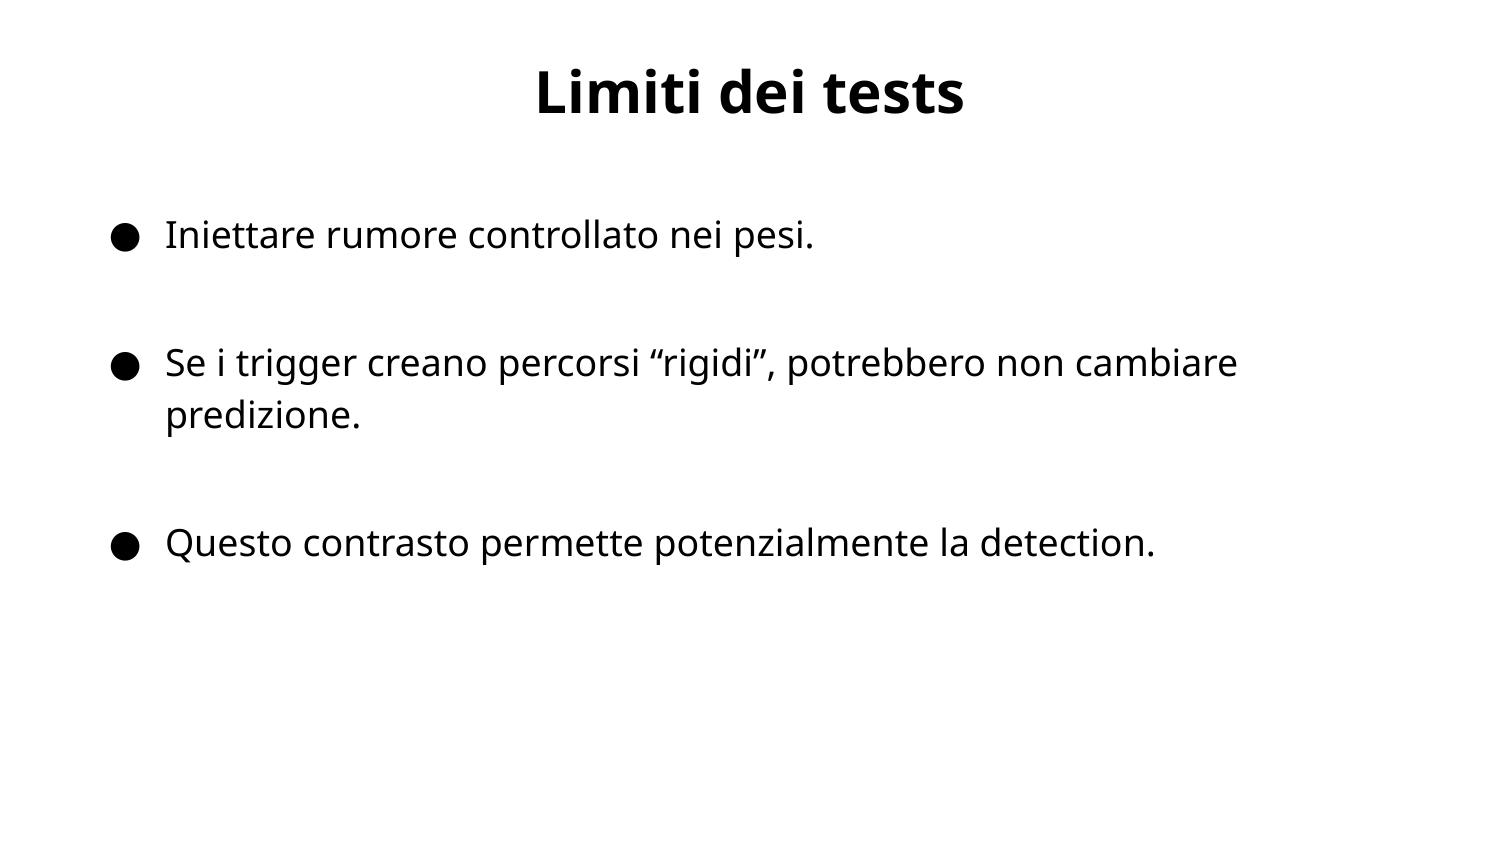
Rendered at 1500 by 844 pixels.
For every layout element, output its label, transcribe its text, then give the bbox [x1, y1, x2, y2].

text_box Iniettare rumore controllato nei pesi. Se i trigger creano percorsi “rigidi”, potrebbero non cambiare predizione. Questo contrasto permette potenzialmente la detection. [74, 188, 1425, 750]
title Limiti dei tests [75, 48, 1425, 142]
